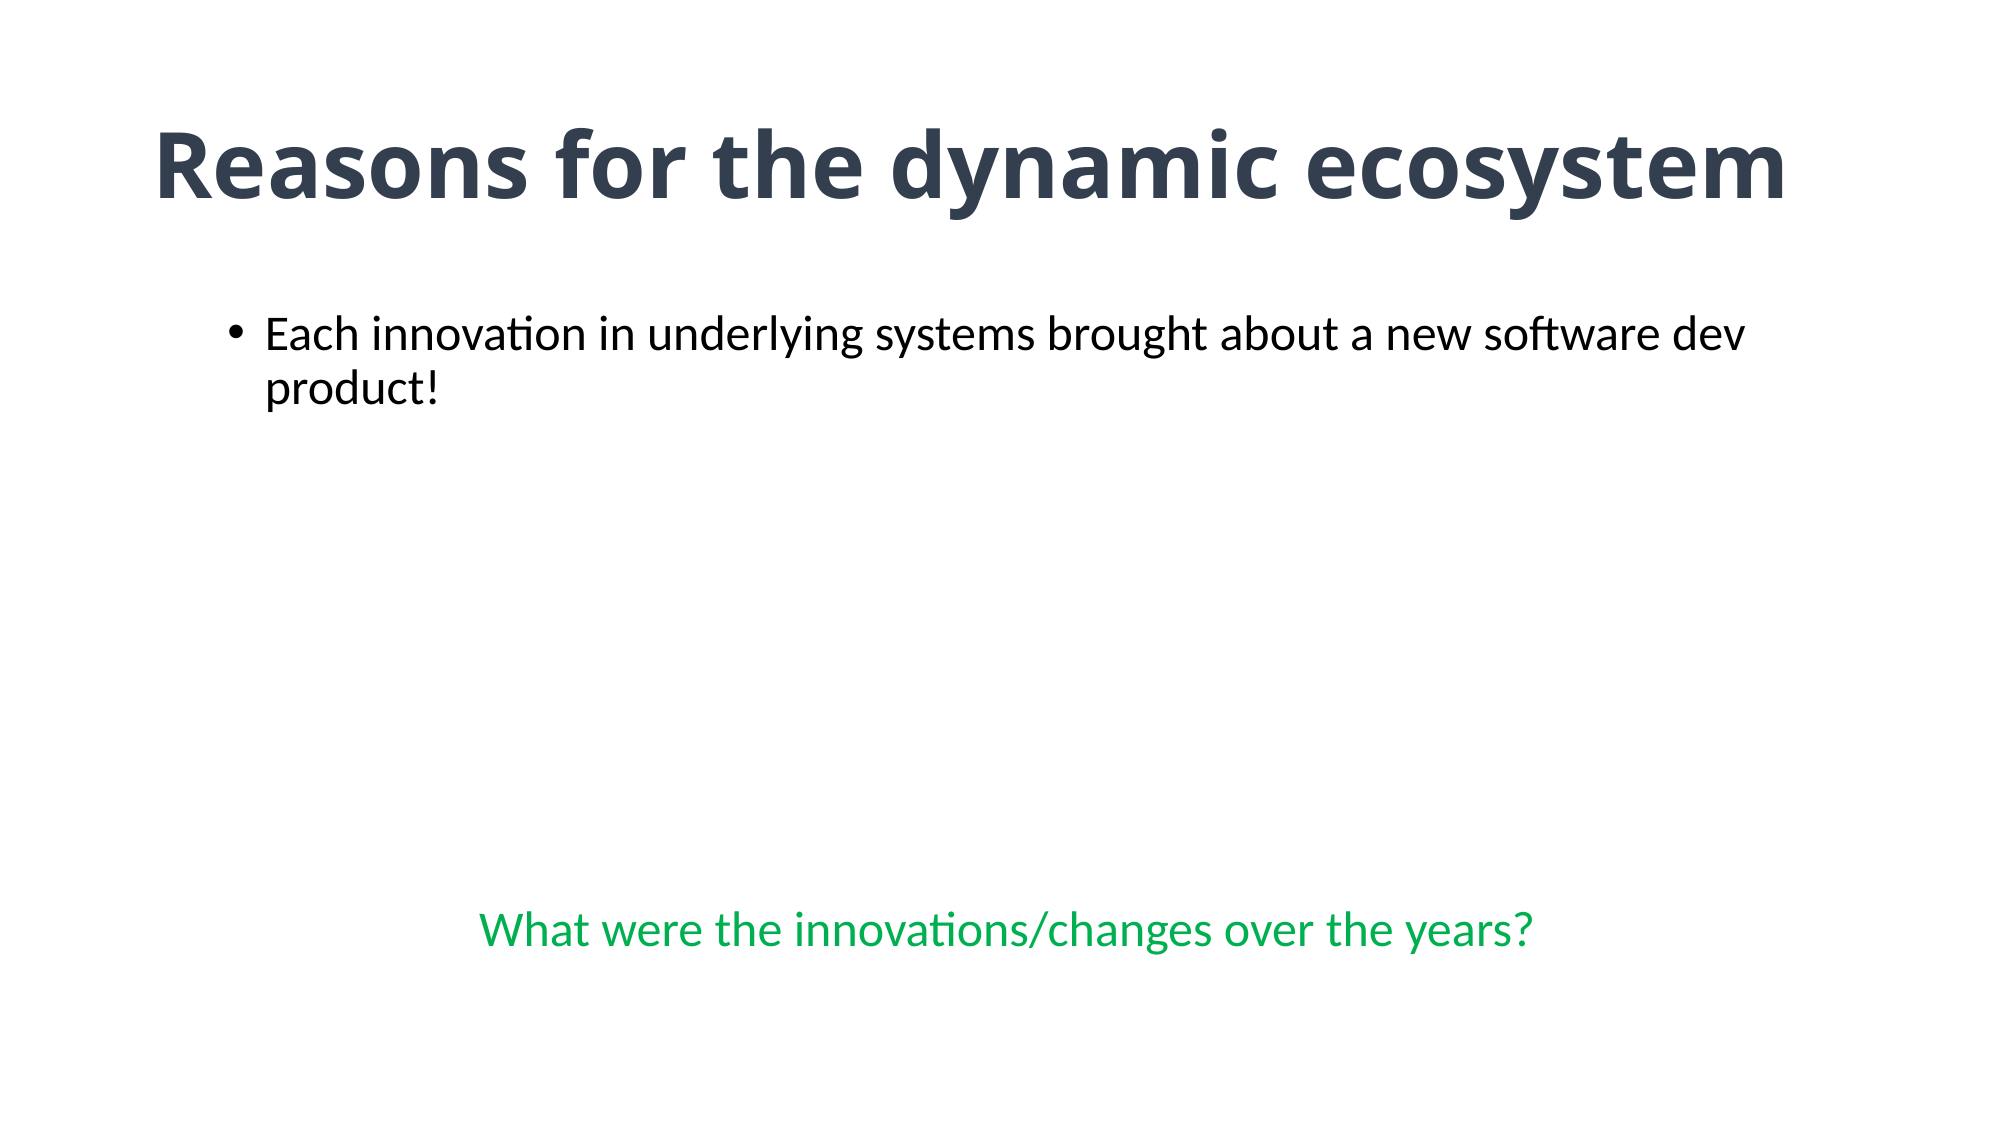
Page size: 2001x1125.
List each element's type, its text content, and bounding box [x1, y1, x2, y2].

text_box What were the innovations/changes over the years? [107, 895, 1833, 977]
title Reasons for the dynamic ecosystem [137, 59, 1863, 278]
list Each innovation in underlying systems brought about a new software dev product! [137, 299, 1863, 1014]
